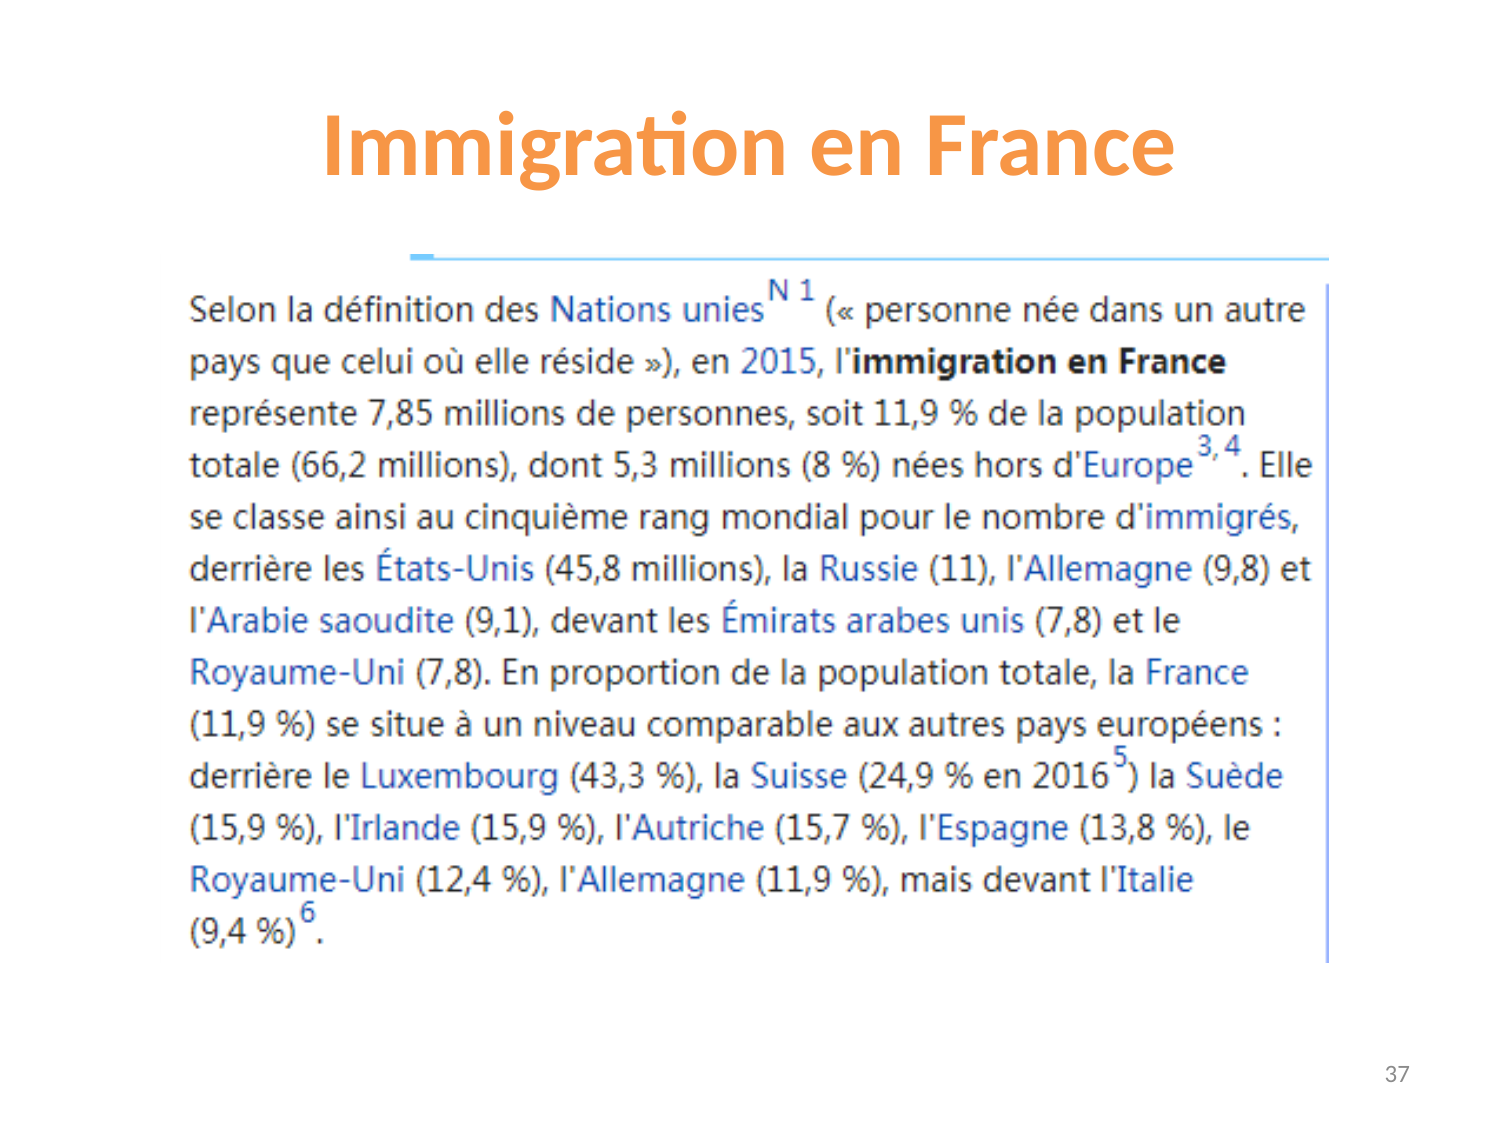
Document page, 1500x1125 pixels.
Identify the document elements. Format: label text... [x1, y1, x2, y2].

slide_number 37 [1074, 1042, 1425, 1103]
picture [159, 254, 1329, 964]
title Immigration en France [75, 45, 1425, 233]
